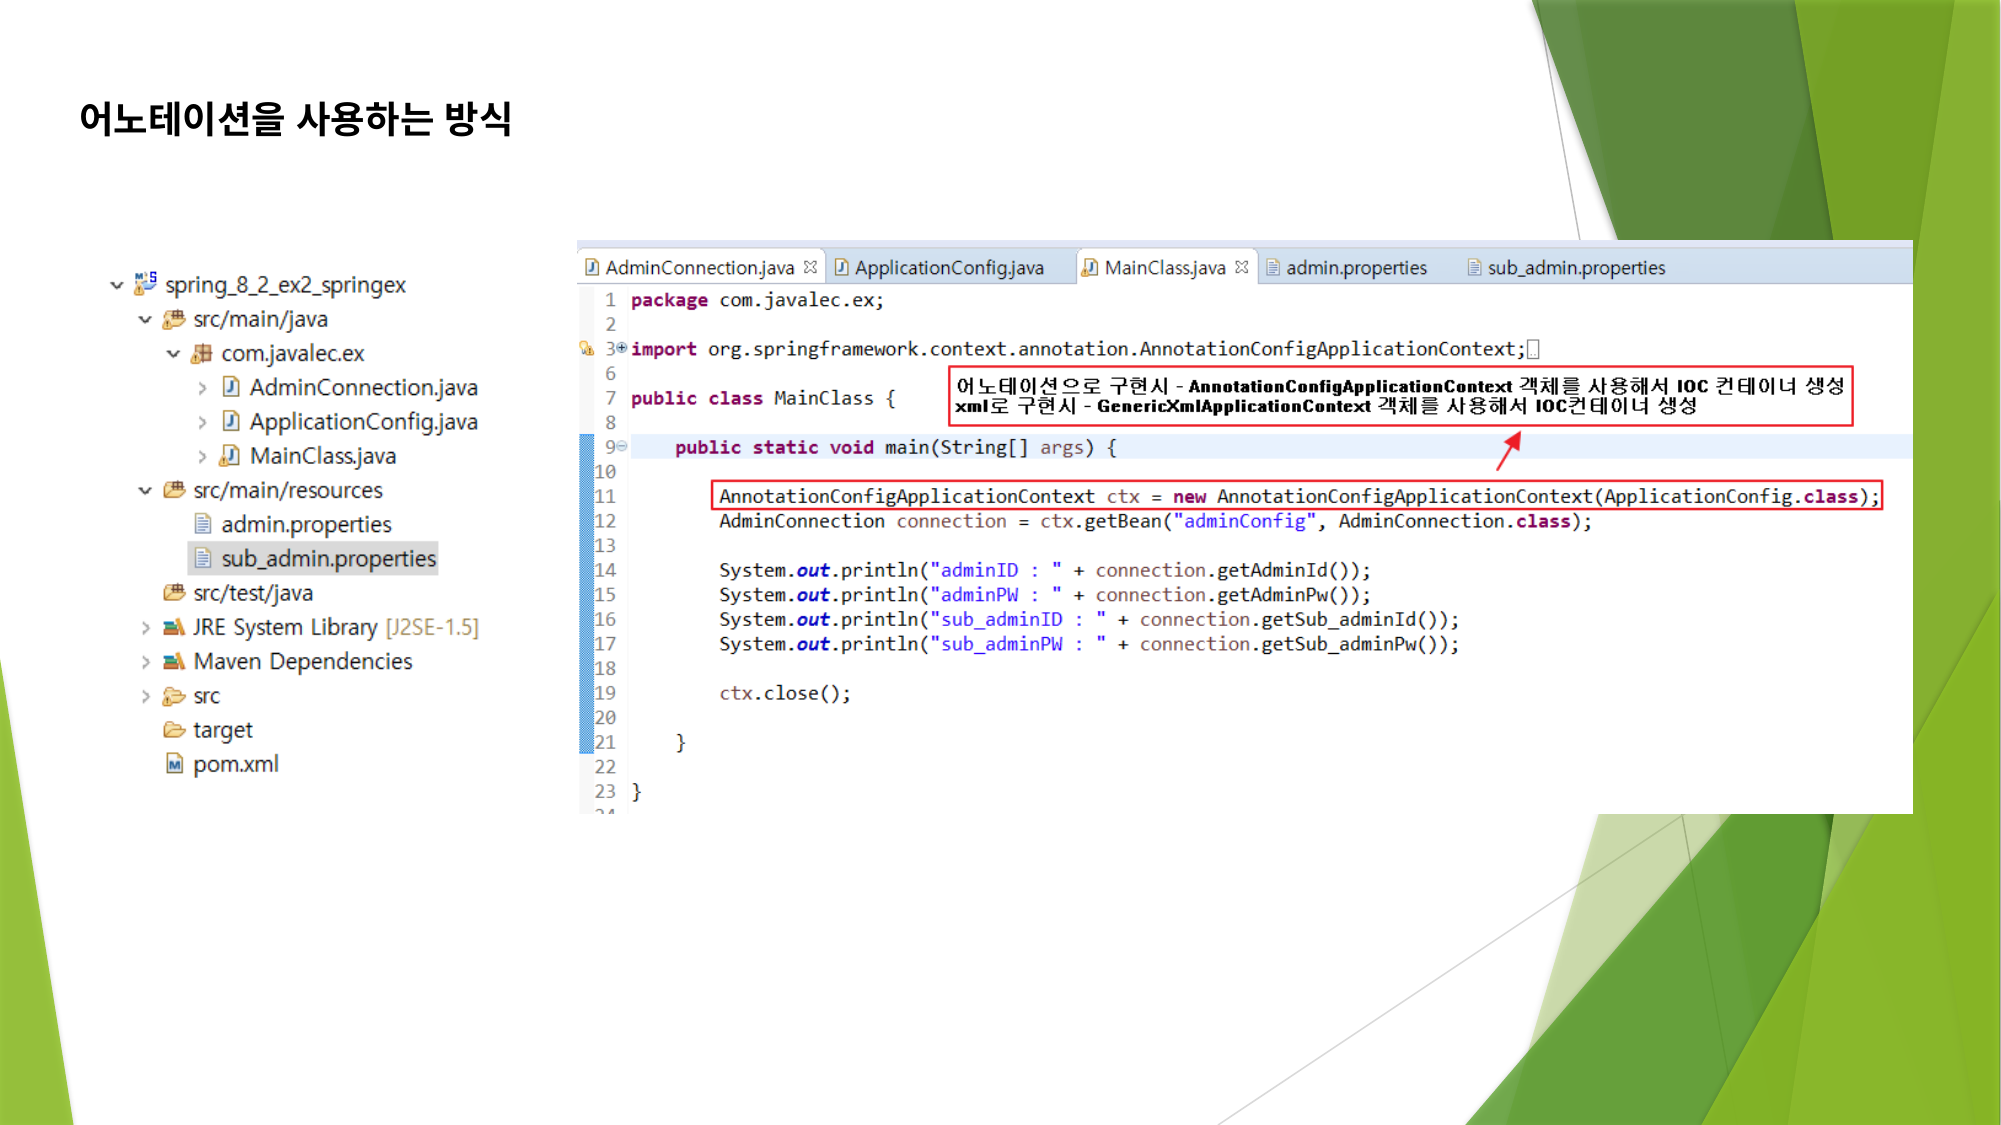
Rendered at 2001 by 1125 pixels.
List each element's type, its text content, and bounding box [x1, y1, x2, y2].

text_box 어노테이션을 사용하는 방식 [64, 88, 558, 149]
picture [102, 266, 554, 781]
picture [577, 239, 1914, 815]
